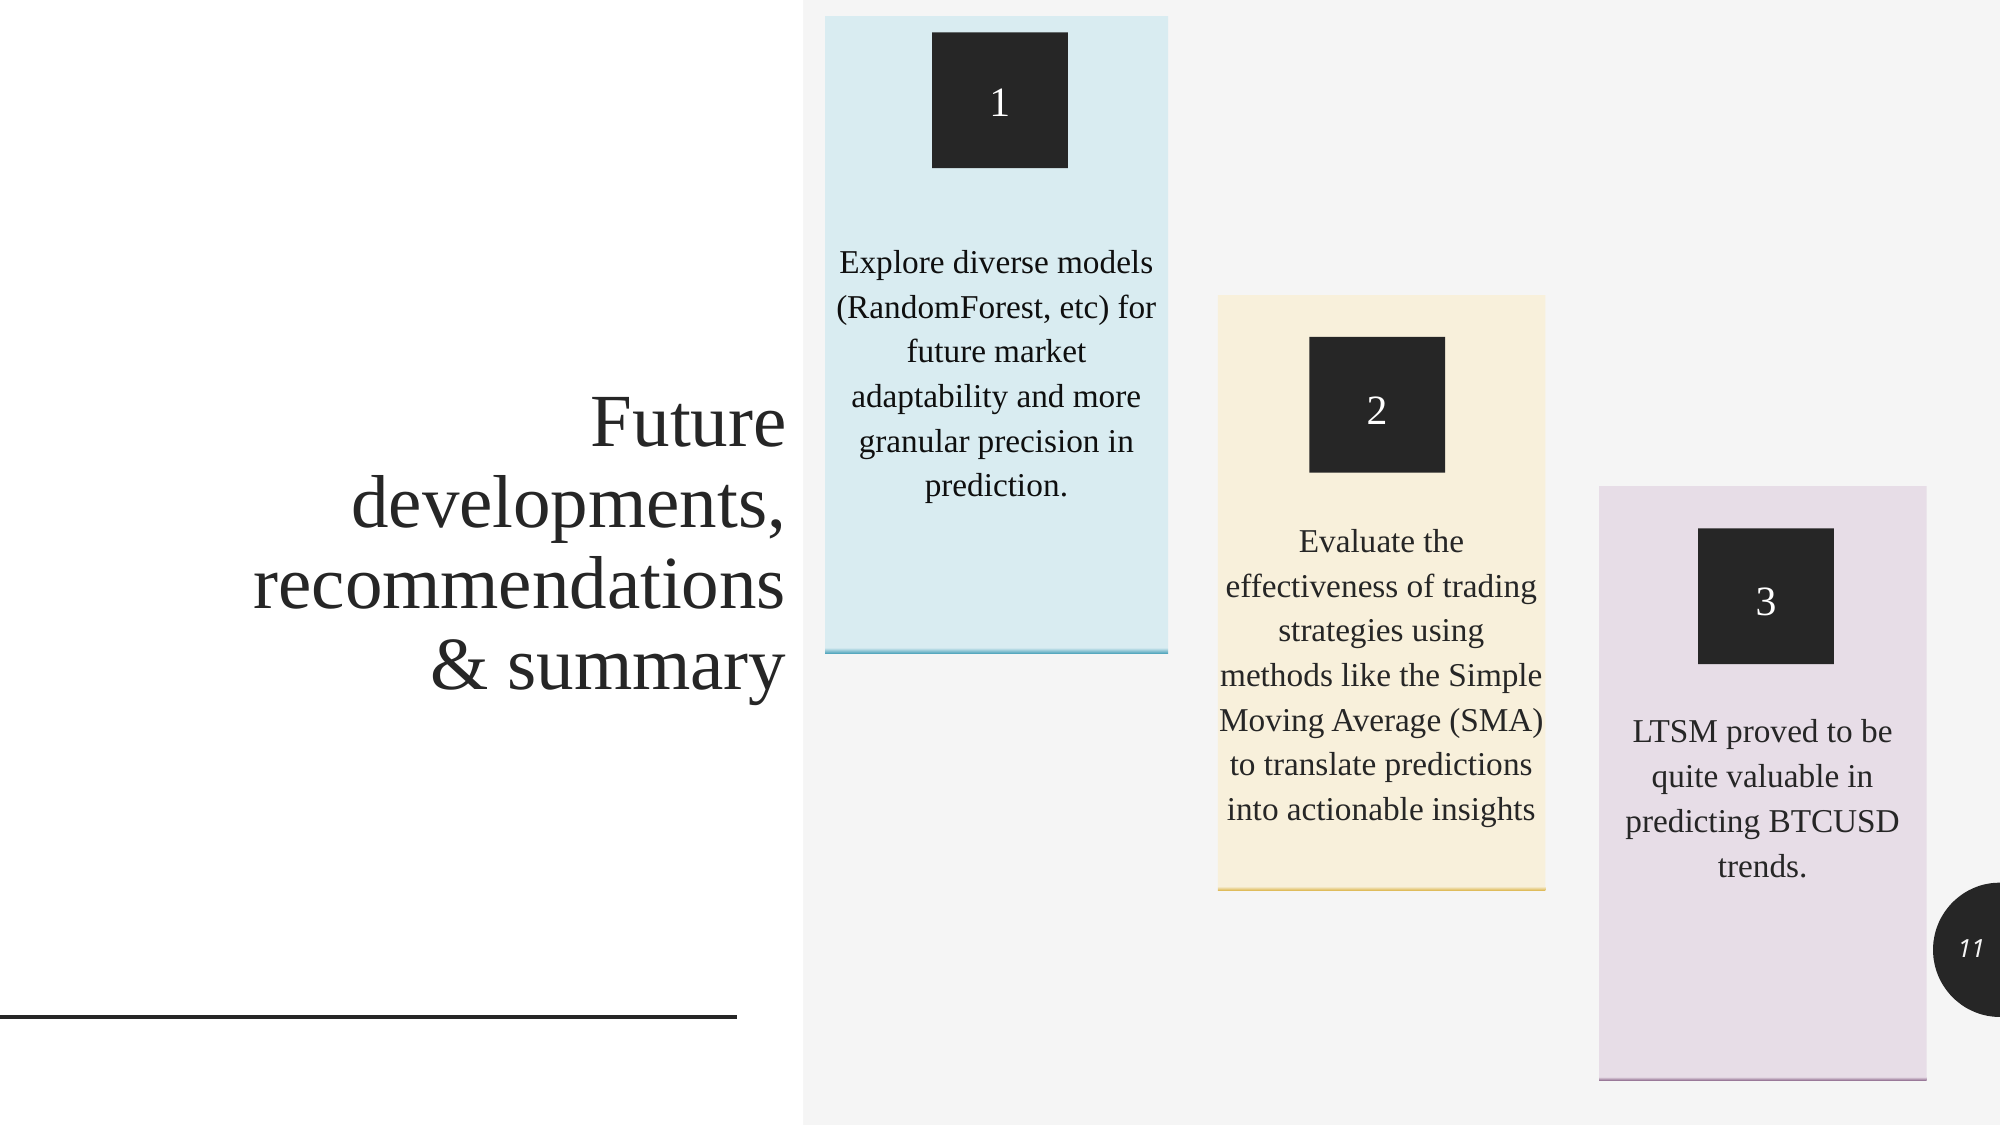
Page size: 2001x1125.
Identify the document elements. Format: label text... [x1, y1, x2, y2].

list 1 [932, 32, 1068, 169]
list LTSM proved to be quite valuable in predicting BTCUSD trends. [1599, 486, 1927, 1081]
list 3 [1698, 528, 1834, 665]
title Future developments, recommendations & summary [172, 349, 802, 714]
list Explore diverse models (RandomForest, etc) for future market adaptability and more granular precision in prediction. [825, 16, 1169, 654]
slide_number 11 [1933, 919, 2000, 980]
list 2 [1309, 336, 1446, 473]
list Evaluate the effectiveness of trading strategies using methods like the Simple Moving Average (SMA) to translate predictions into actionable insights [1217, 295, 1546, 891]
